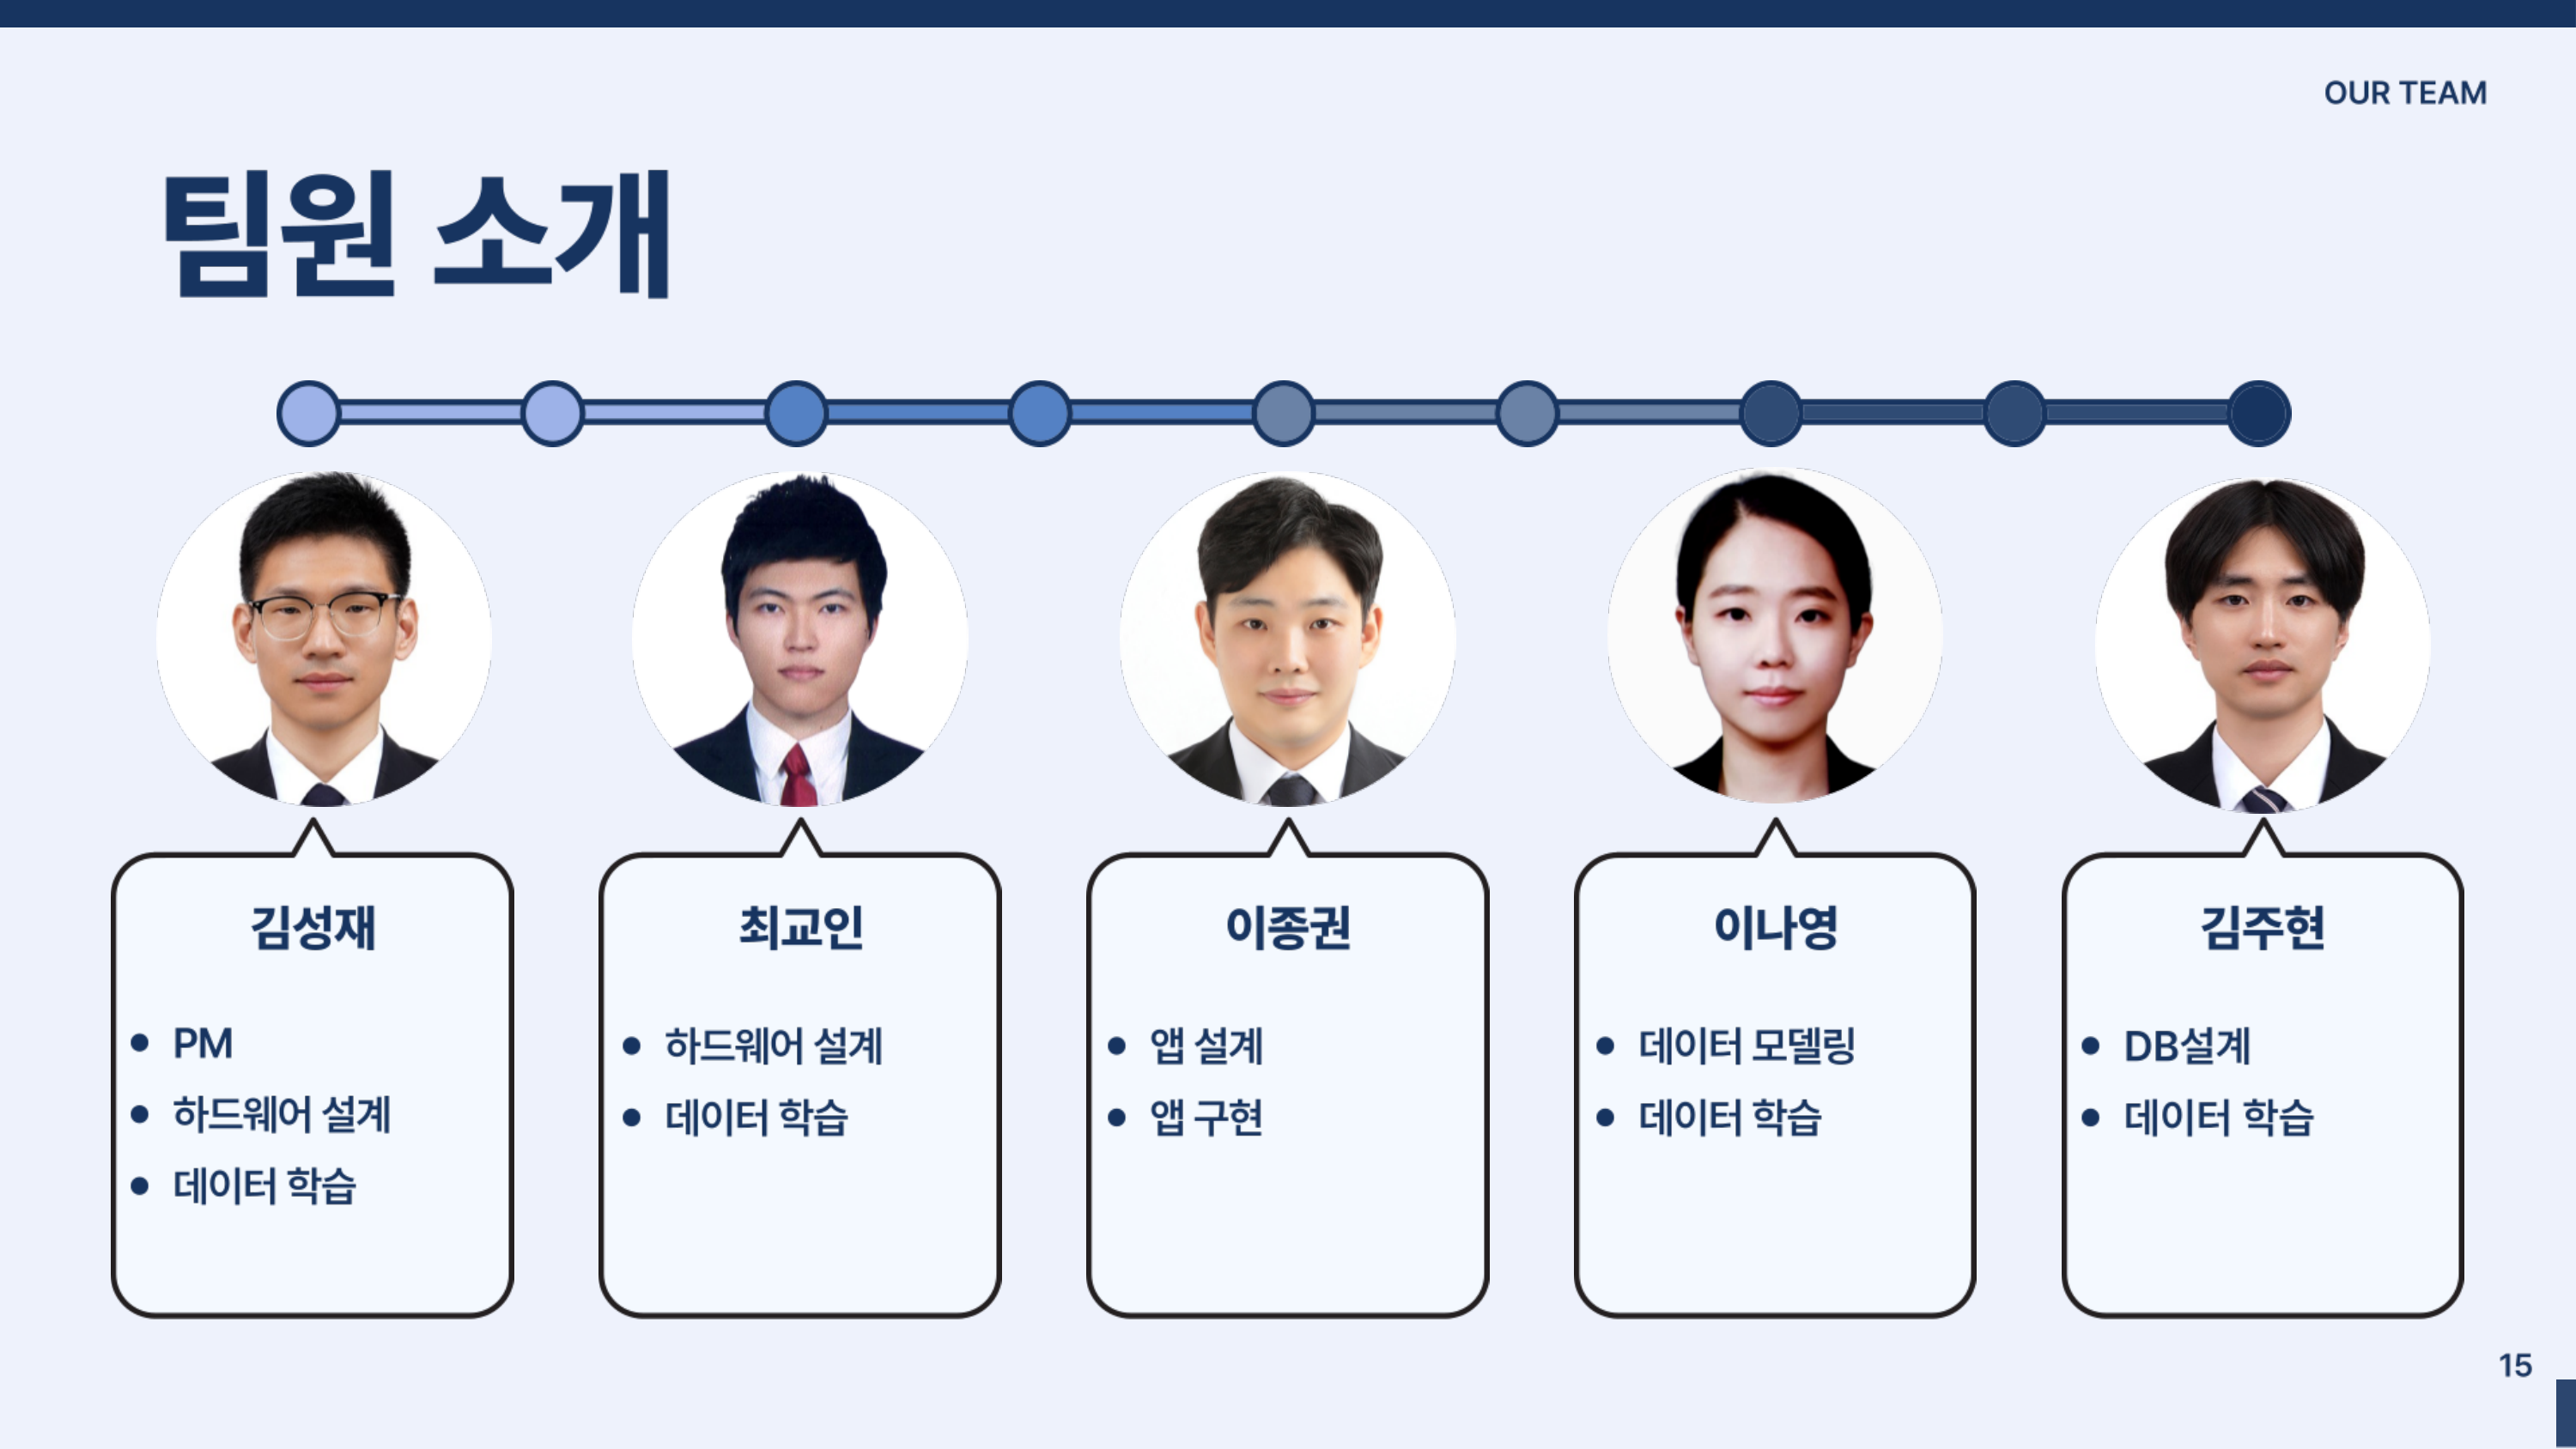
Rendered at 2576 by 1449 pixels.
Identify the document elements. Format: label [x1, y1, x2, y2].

text_box [0, 0, 2576, 28]
text_box [1574, 814, 1978, 865]
text_box [2095, 477, 2432, 814]
text_box [1120, 470, 1456, 807]
text_box [2556, 1379, 2576, 1448]
picture [0, 866, 2497, 1264]
text_box [156, 470, 493, 807]
picture [1604, 59, 2576, 144]
picture [104, 76, 815, 464]
picture [2482, 1321, 2569, 1419]
text_box [2061, 814, 2465, 865]
text_box [2061, 1013, 2465, 1319]
text_box [1607, 467, 1944, 803]
text_box [1086, 814, 1490, 865]
text_box [111, 814, 514, 865]
text_box [598, 814, 1002, 865]
text_box [1574, 1013, 1978, 1319]
text_box [632, 470, 969, 807]
text_box [598, 1013, 1002, 1319]
text_box [111, 1013, 514, 1319]
text_box [1086, 1013, 1490, 1319]
text_box [276, 380, 2292, 447]
